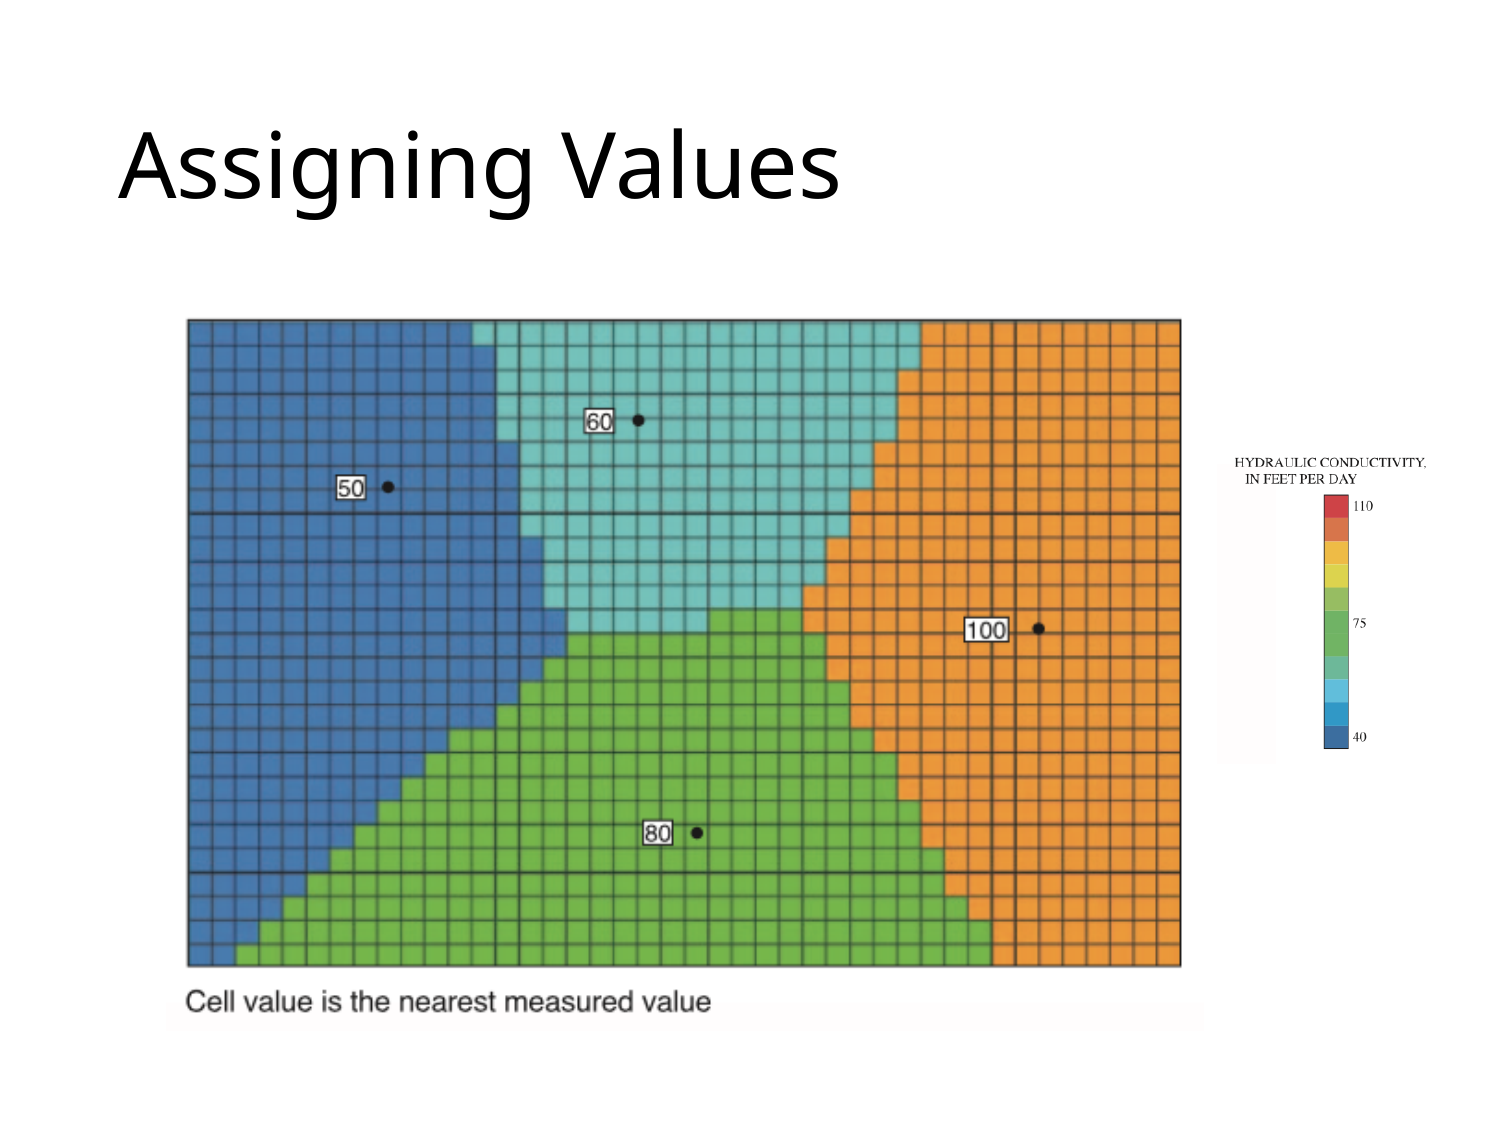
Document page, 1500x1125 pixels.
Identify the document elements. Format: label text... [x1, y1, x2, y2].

picture [1217, 448, 1462, 764]
title Assigning Values [103, 59, 1397, 278]
picture [166, 303, 1204, 1031]
